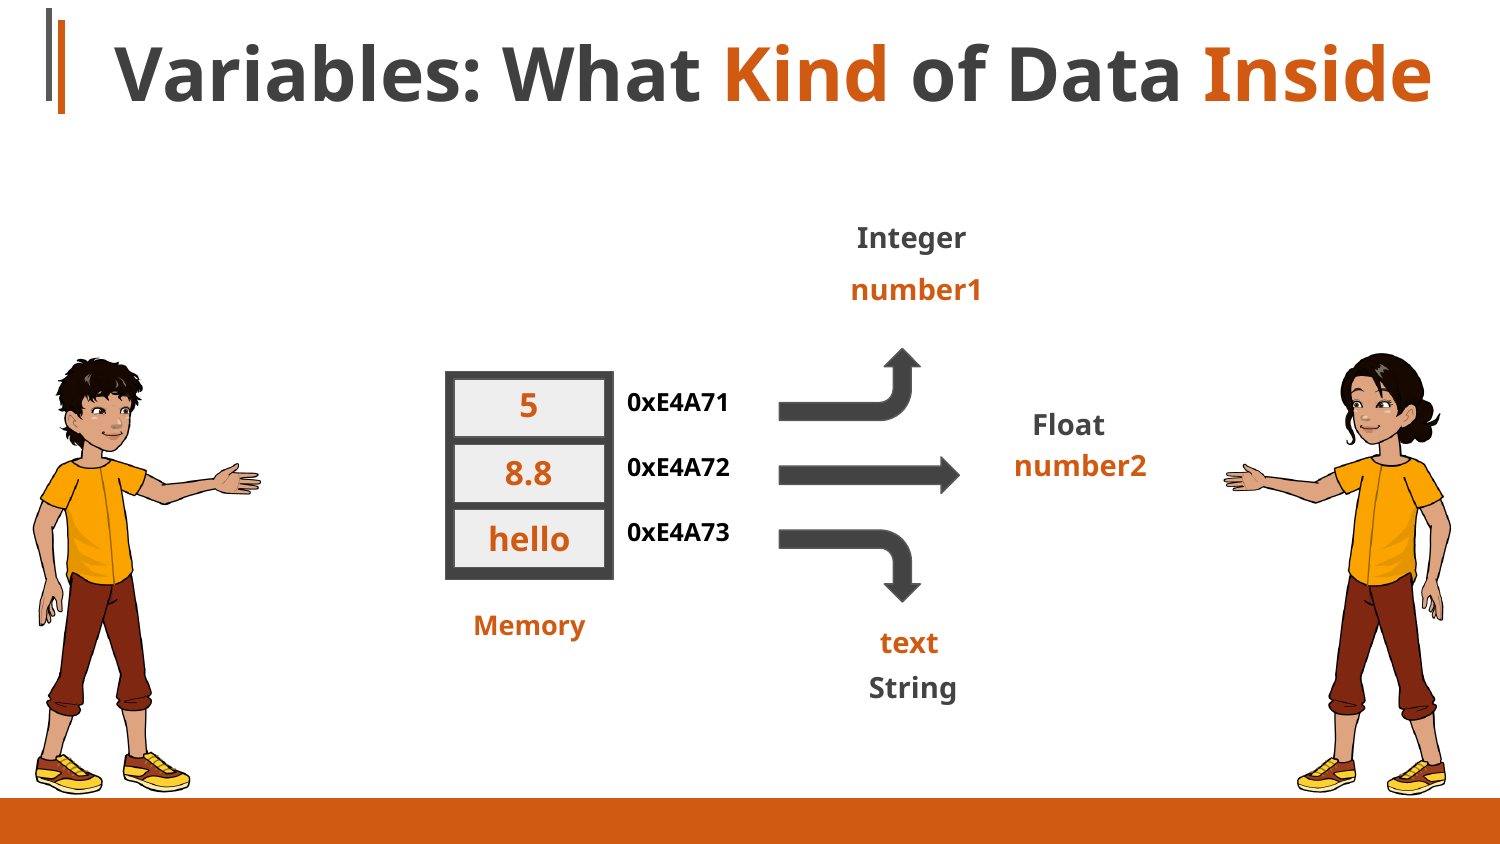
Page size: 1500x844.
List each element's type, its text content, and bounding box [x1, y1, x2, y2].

text_box [779, 348, 921, 421]
text_box 0xE4A72 [612, 436, 825, 490]
text_box Float [1017, 391, 1214, 464]
text_box String [853, 654, 1047, 727]
text_box [454, 378, 605, 437]
title Variables: What Kind of Data Inside [24, 2, 1500, 132]
picture [1219, 351, 1457, 799]
picture [26, 355, 263, 795]
text_box [445, 371, 614, 580]
text_box Memory [445, 593, 614, 652]
text_box [0, 798, 1500, 844]
text_box [779, 456, 960, 494]
text_box number1 [835, 256, 1066, 329]
text_box [454, 509, 605, 514]
text_box [454, 444, 605, 503]
text_box 5 [475, 377, 583, 432]
text_box 0xE4A73 [612, 501, 825, 556]
text_box hello [454, 514, 605, 562]
text_box 0xE4A71 [612, 371, 842, 426]
text_box Integer [842, 204, 1047, 277]
text_box text [864, 609, 973, 654]
text_box [454, 562, 605, 568]
text_box 8.8 [475, 445, 583, 500]
text_box number2 [998, 431, 1214, 504]
text_box [779, 530, 921, 603]
